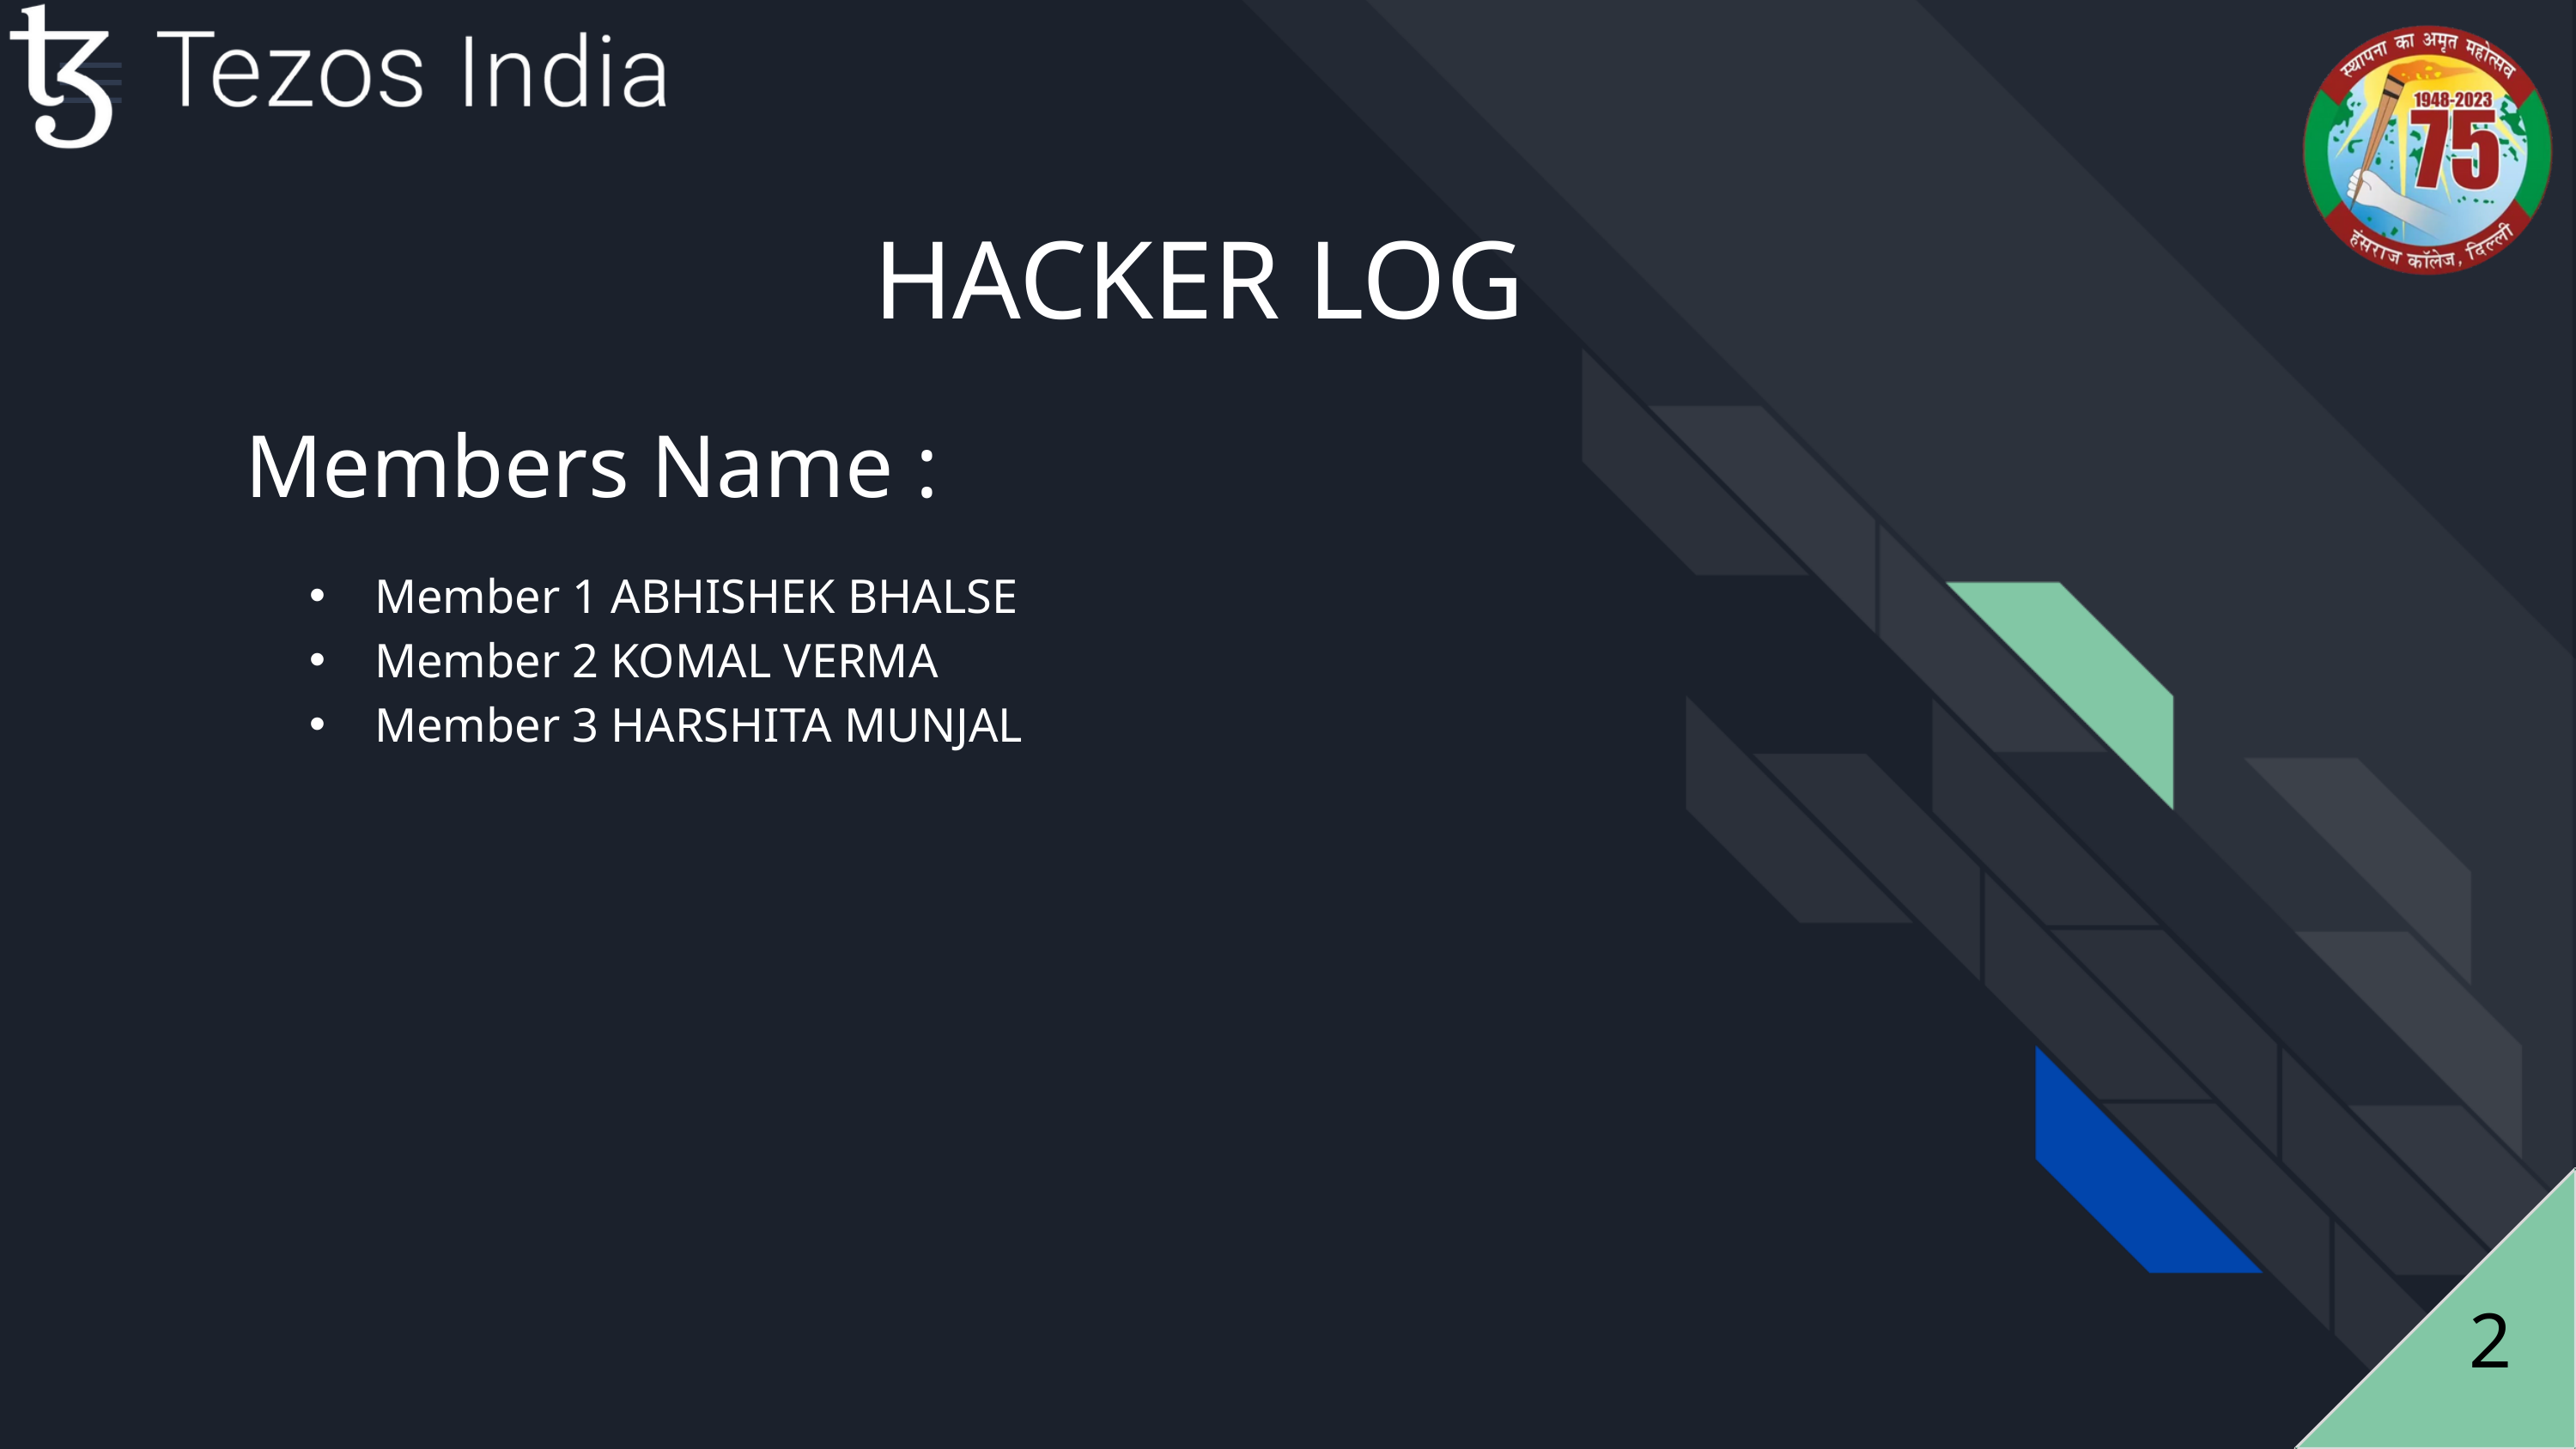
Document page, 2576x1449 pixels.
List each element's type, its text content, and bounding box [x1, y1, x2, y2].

text_box Members Name : [245, 411, 2068, 515]
text_box HACKER LOG [288, 211, 2111, 341]
text_box [2274, 0, 2576, 295]
text_box [179, 0, 674, 154]
text_box [1241, 0, 2576, 1449]
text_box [0, 0, 179, 167]
text_box Member 1 ABHISHEK BHALSE Member 2 KOMAL VERMA Member 3 HARSHITA MUNJAL [245, 558, 1565, 752]
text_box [2306, 1277, 2576, 1449]
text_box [59, 62, 122, 69]
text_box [59, 97, 122, 104]
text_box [59, 79, 122, 86]
